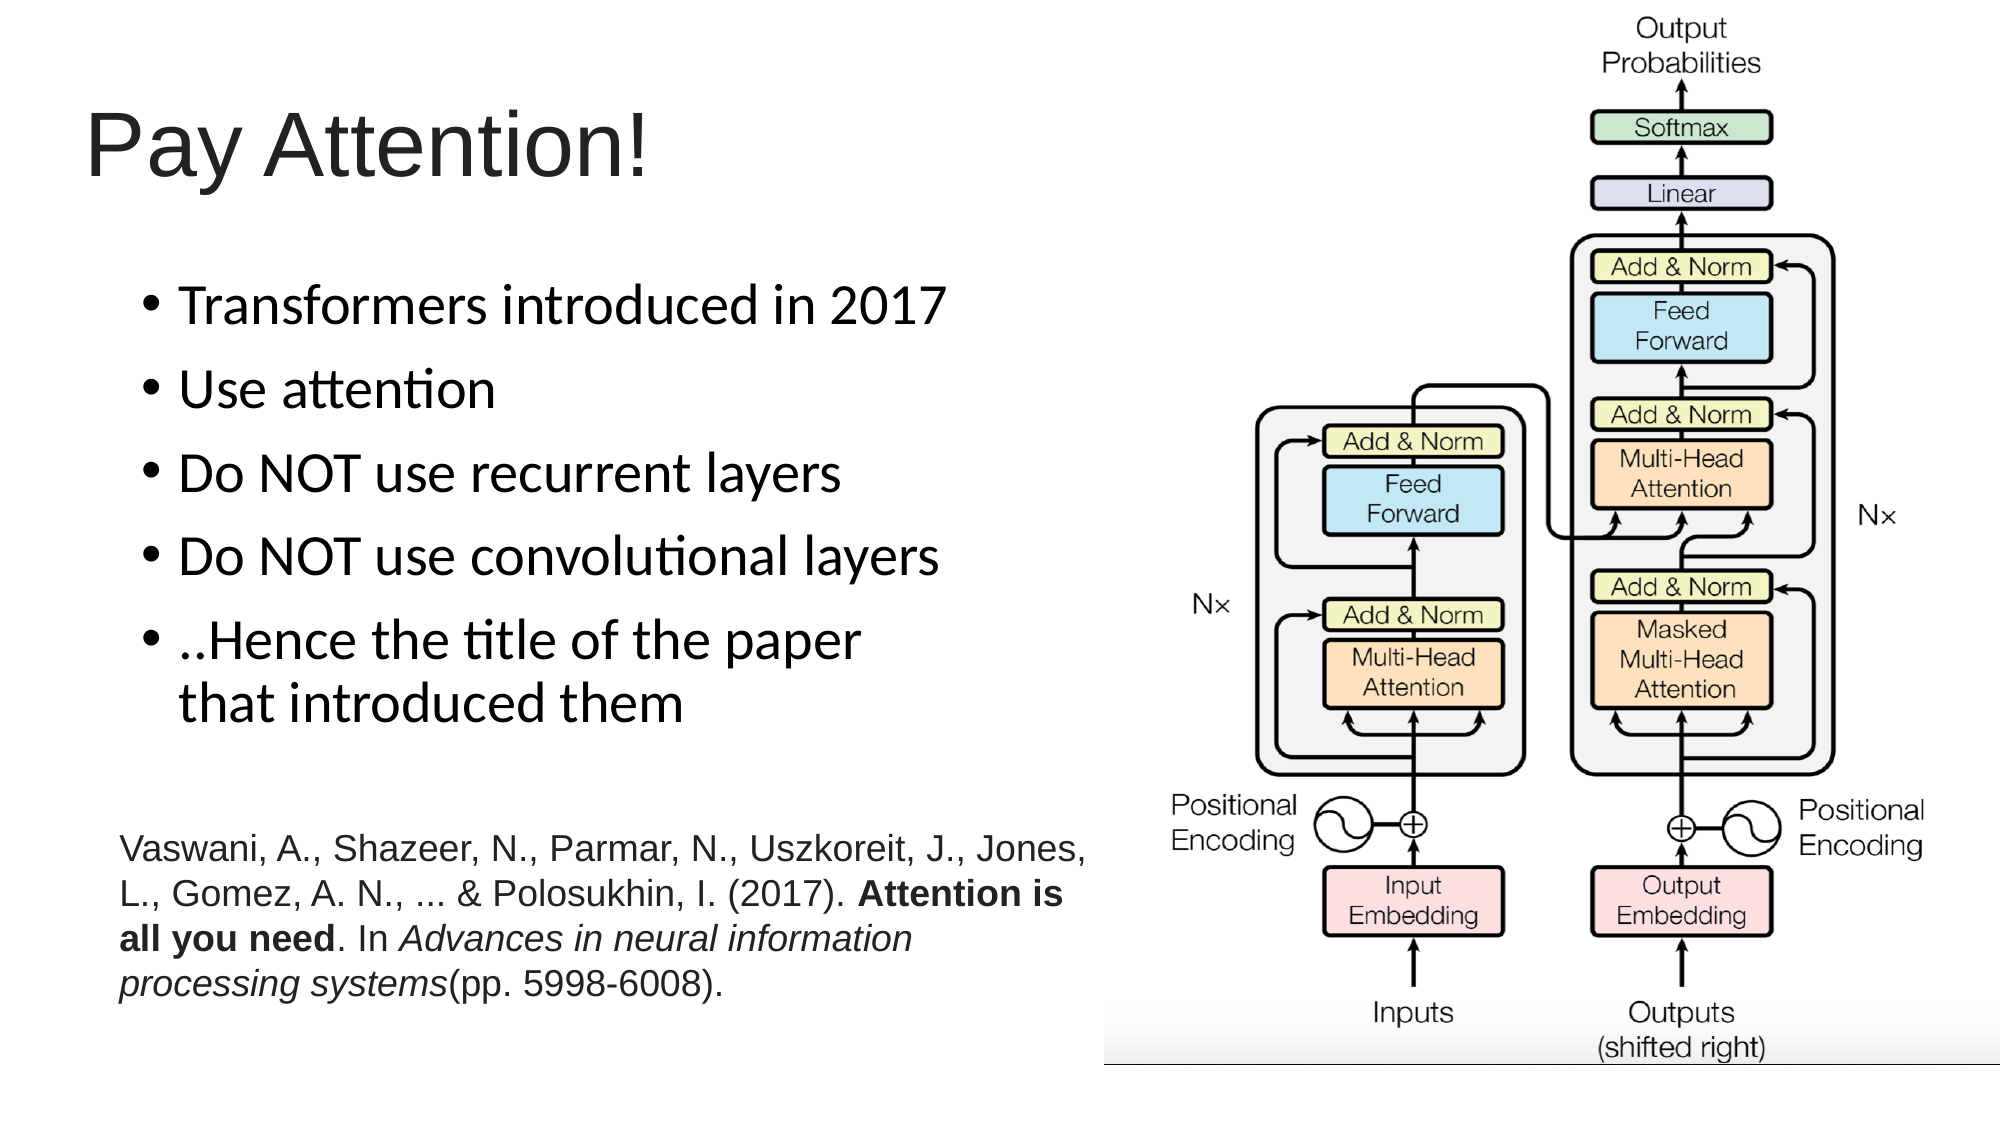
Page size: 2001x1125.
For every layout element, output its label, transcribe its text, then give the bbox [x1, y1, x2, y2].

title Pay Attention! [69, 37, 1104, 256]
list Transformers introduced in 2017 Use attention Do NOT use recurrent layers Do NOT use convolutional layers ..Hence the title of the paper that introduced them [126, 266, 977, 816]
picture [1104, 0, 2000, 1065]
text_box Vaswani, A., Shazeer, N., Parmar, N., Uszkoreit, J., Jones, L., Gomez, A. N., ... & Polosukhin, I. (2017). Attention is all you need. In Advances in neural information processing systems(pp. 5998-6008). [104, 816, 1104, 1012]
